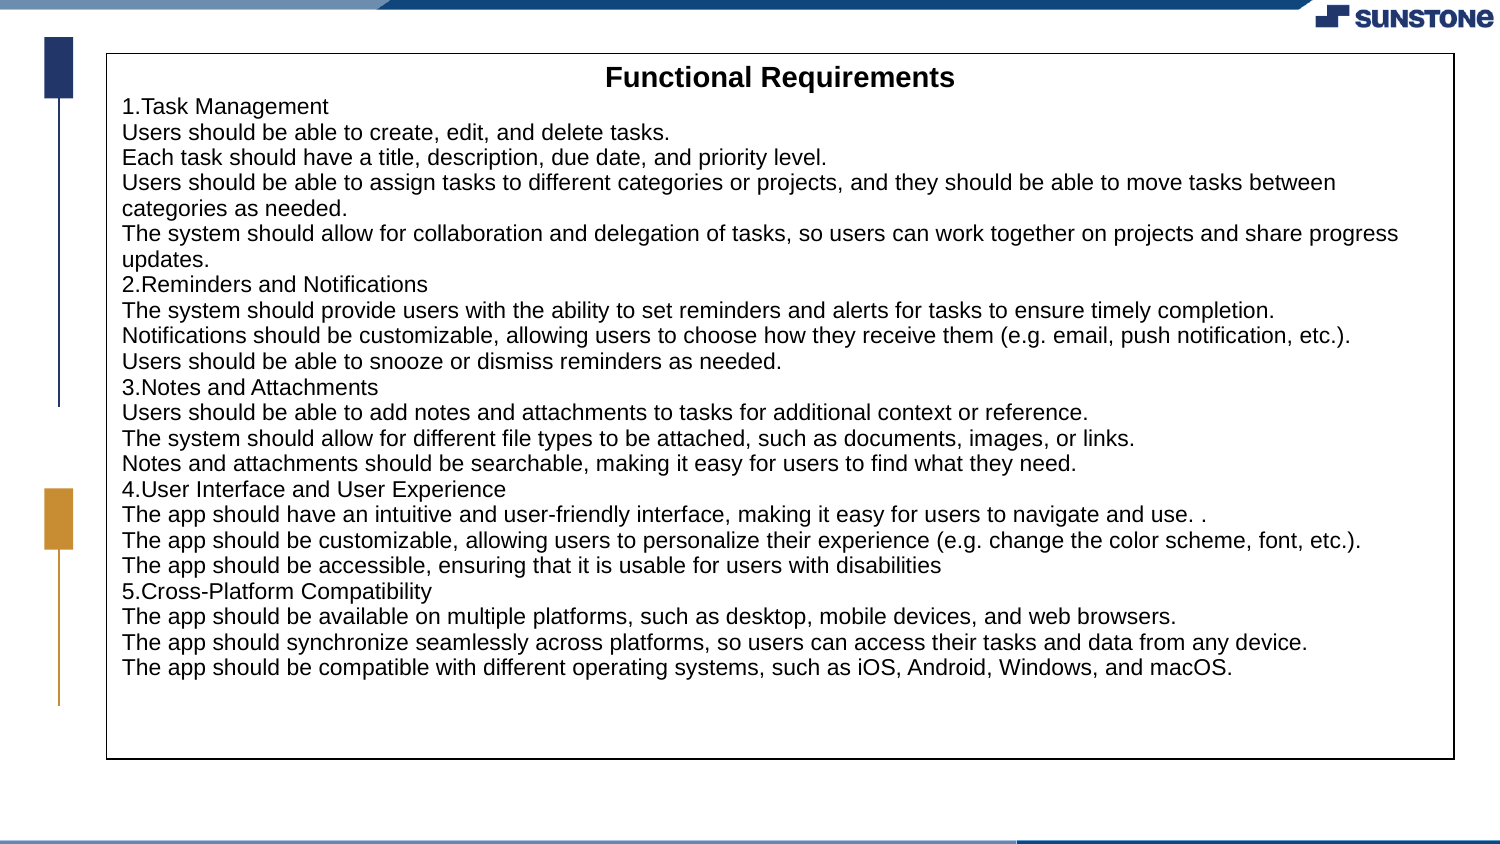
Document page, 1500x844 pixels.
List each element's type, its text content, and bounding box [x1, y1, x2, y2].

table_header Functional Requirements 1.Task Management Users should be able to create, edit, and delete tasks. Each task should have a title, description, due date, and priority level. Users should be able to assign tasks to different categories or projects, and they should be able to move tasks between categories as needed. The system should allow for collaboration and delegation of tasks, so users can work together on projects and share progress updates. 2.Reminders and Notifications The system should provide users with the ability to set reminders and alerts for tasks to ensure timely completion. Notifications should be customizable, allowing users to choose how they receive them (e.g. email, push notification, etc.). Users should be able to snooze or dismiss reminders as needed. 3.Notes and Attachments Users should be able to add notes and attachments to tasks for additional context or reference. The system should allow for different file types to be attached, such as documents, images, or links. Notes and attachments should be searchable, making it easy for users to find what they need. 4.User Interface and User Experience The app should have an intuitive and user-friendly interface, making it easy for users to navigate and use. . The app should be customizable, allowing users to personalize their experience (e.g. change the color scheme, font, etc.). The app should be accessible, ensuring that it is usable for users with disabilities 5.Cross-Platform Compatibility The app should be available on multiple platforms, such as desktop, mobile devices, and web browsers. The app should synchronize seamlessly across platforms, so users can access their tasks and data from any device. The app should be compatible with different operating systems, such as iOS, Android, Windows, and macOS. [107, 54, 1453, 758]
picture [0, 0, 1500, 844]
